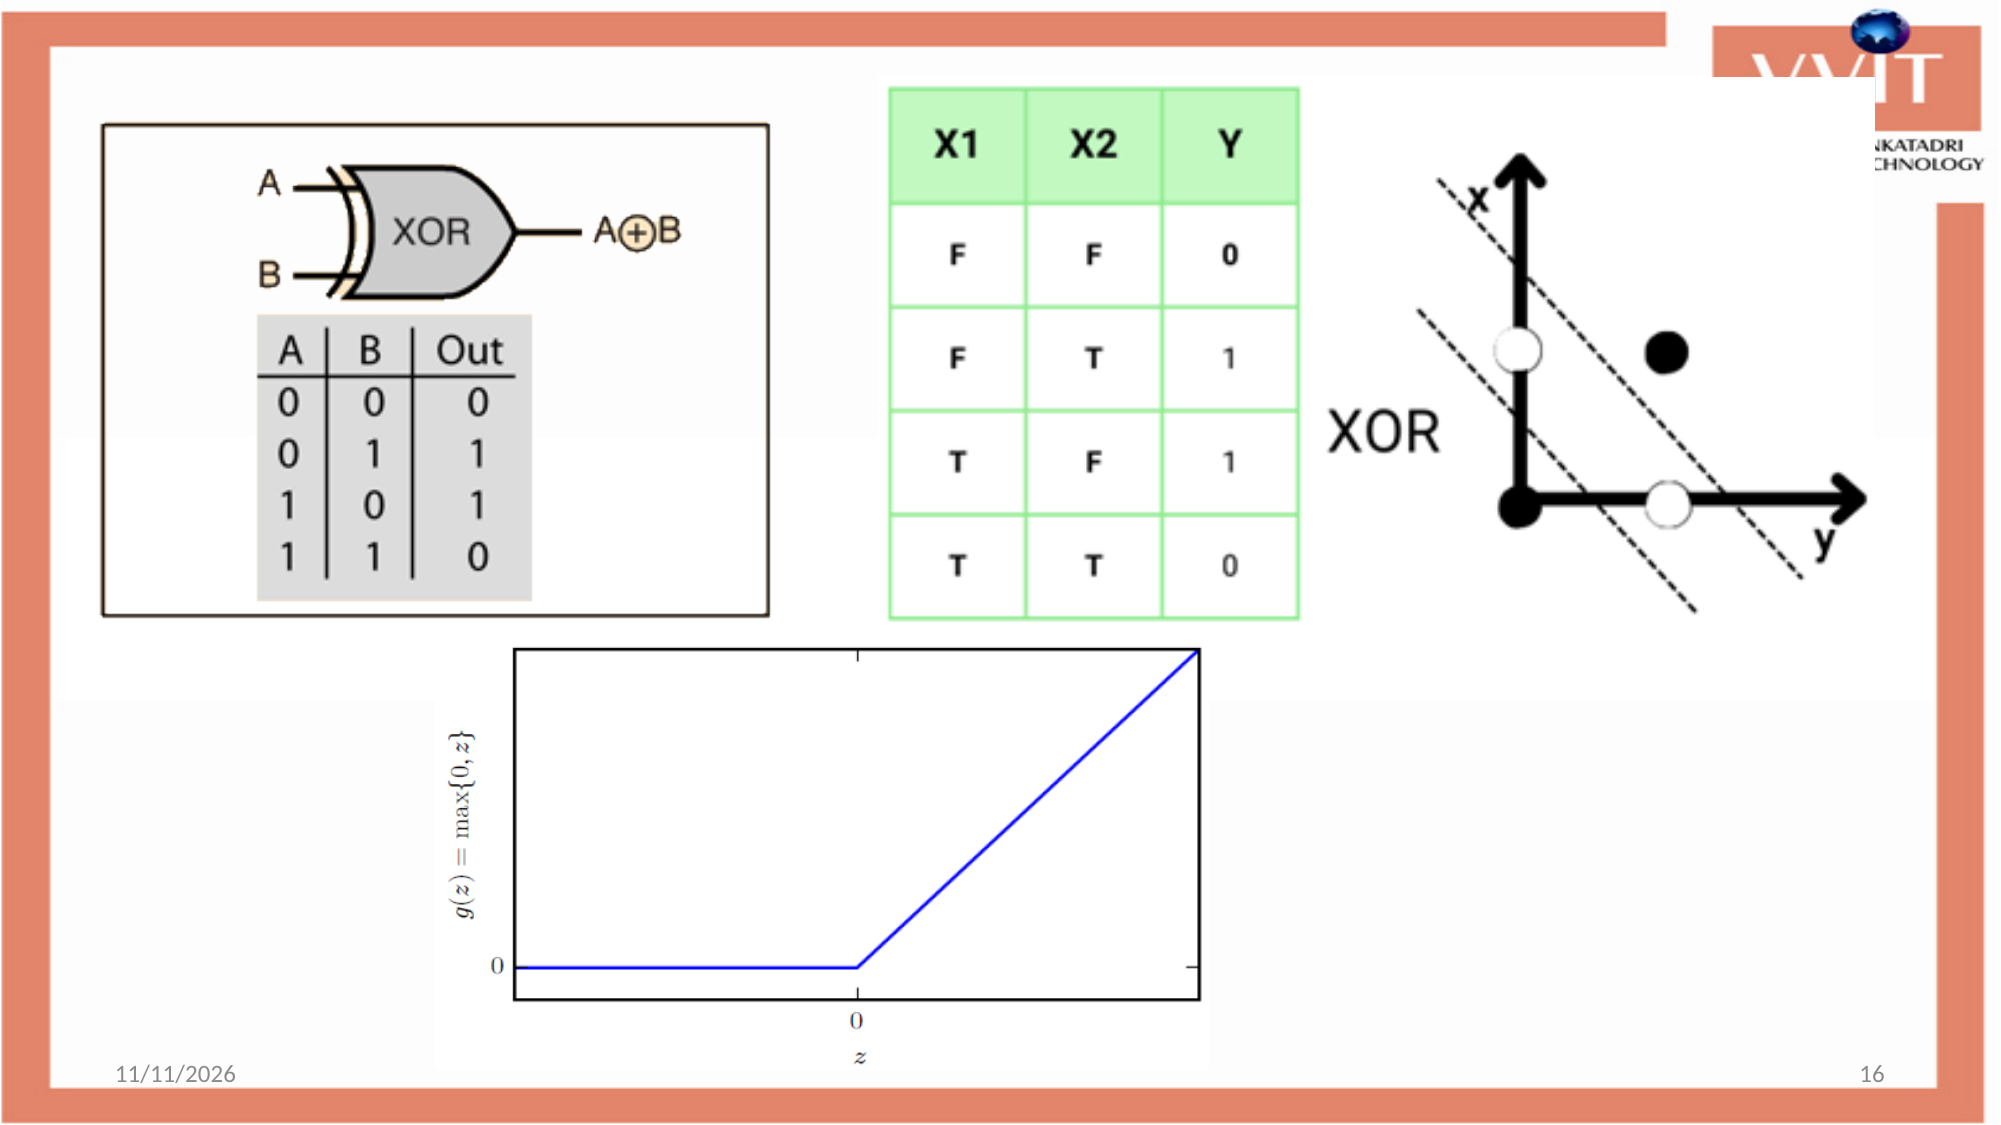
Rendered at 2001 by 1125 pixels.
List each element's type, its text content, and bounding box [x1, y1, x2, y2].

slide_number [99, 1042, 567, 1103]
picture [0, 0, 2001, 1125]
slide_number 16 [1433, 1042, 1900, 1103]
